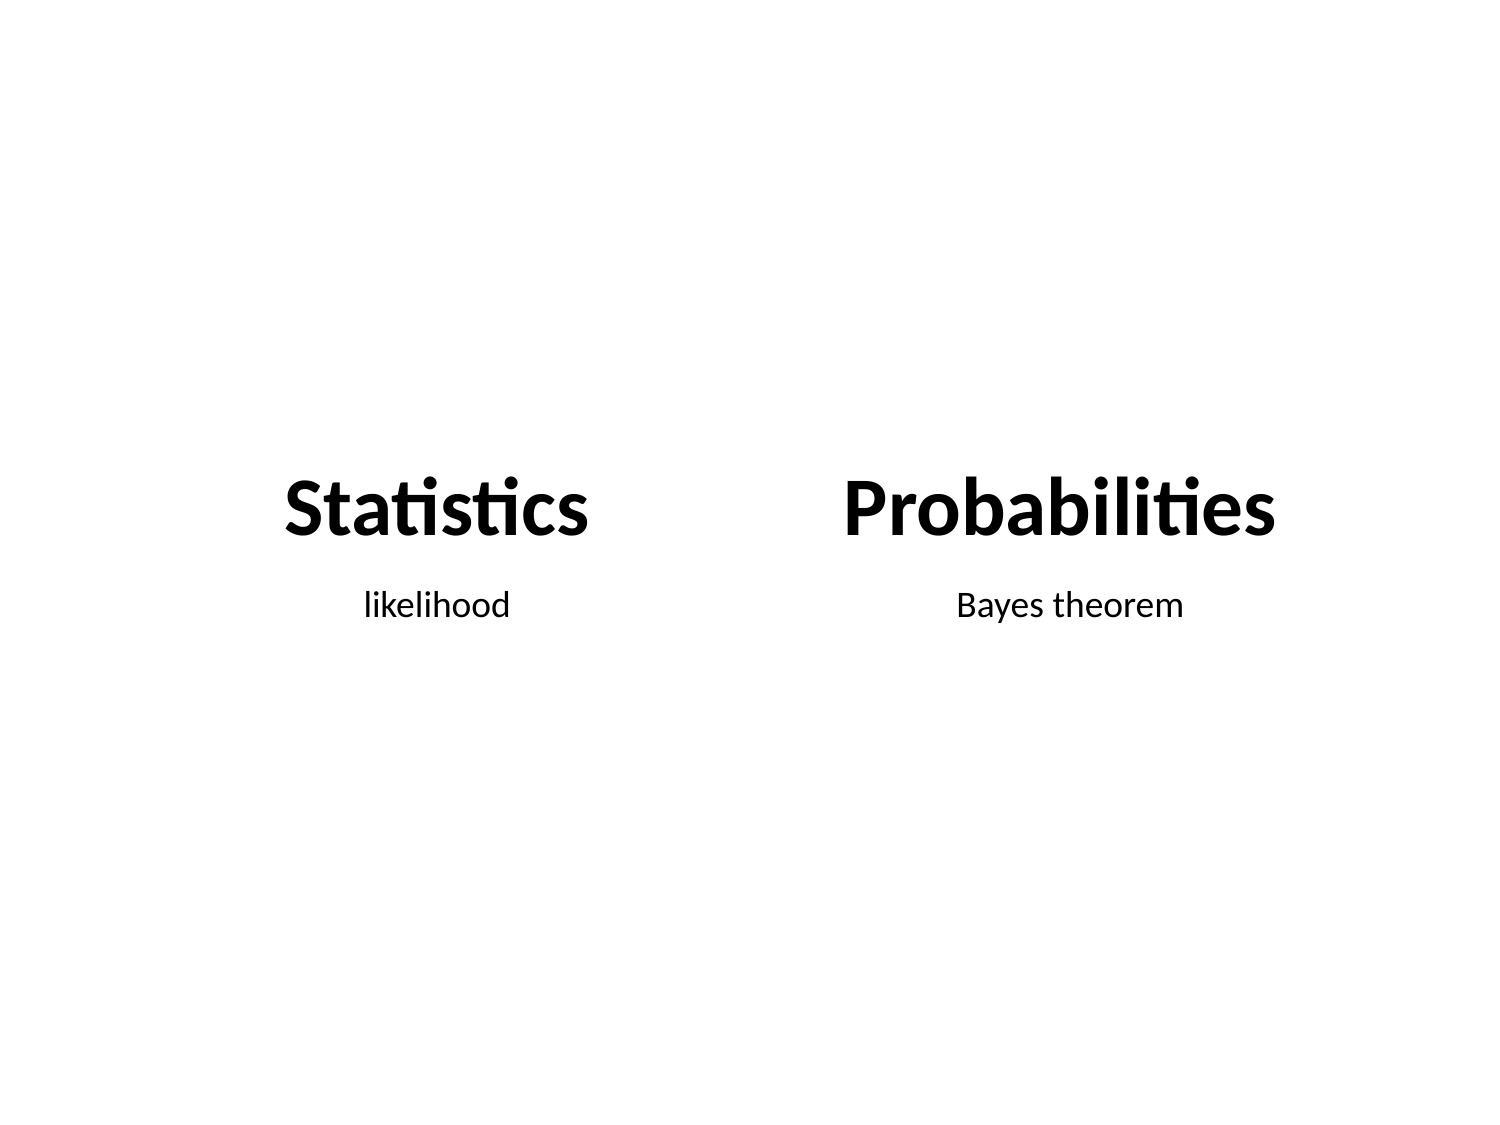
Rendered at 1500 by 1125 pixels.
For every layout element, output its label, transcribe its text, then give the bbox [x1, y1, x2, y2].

text_box Probabilities [829, 445, 1293, 560]
text_box Bayes theorem [941, 572, 1200, 632]
text_box likelihood [348, 572, 526, 632]
text_box Statistics [269, 445, 605, 560]
